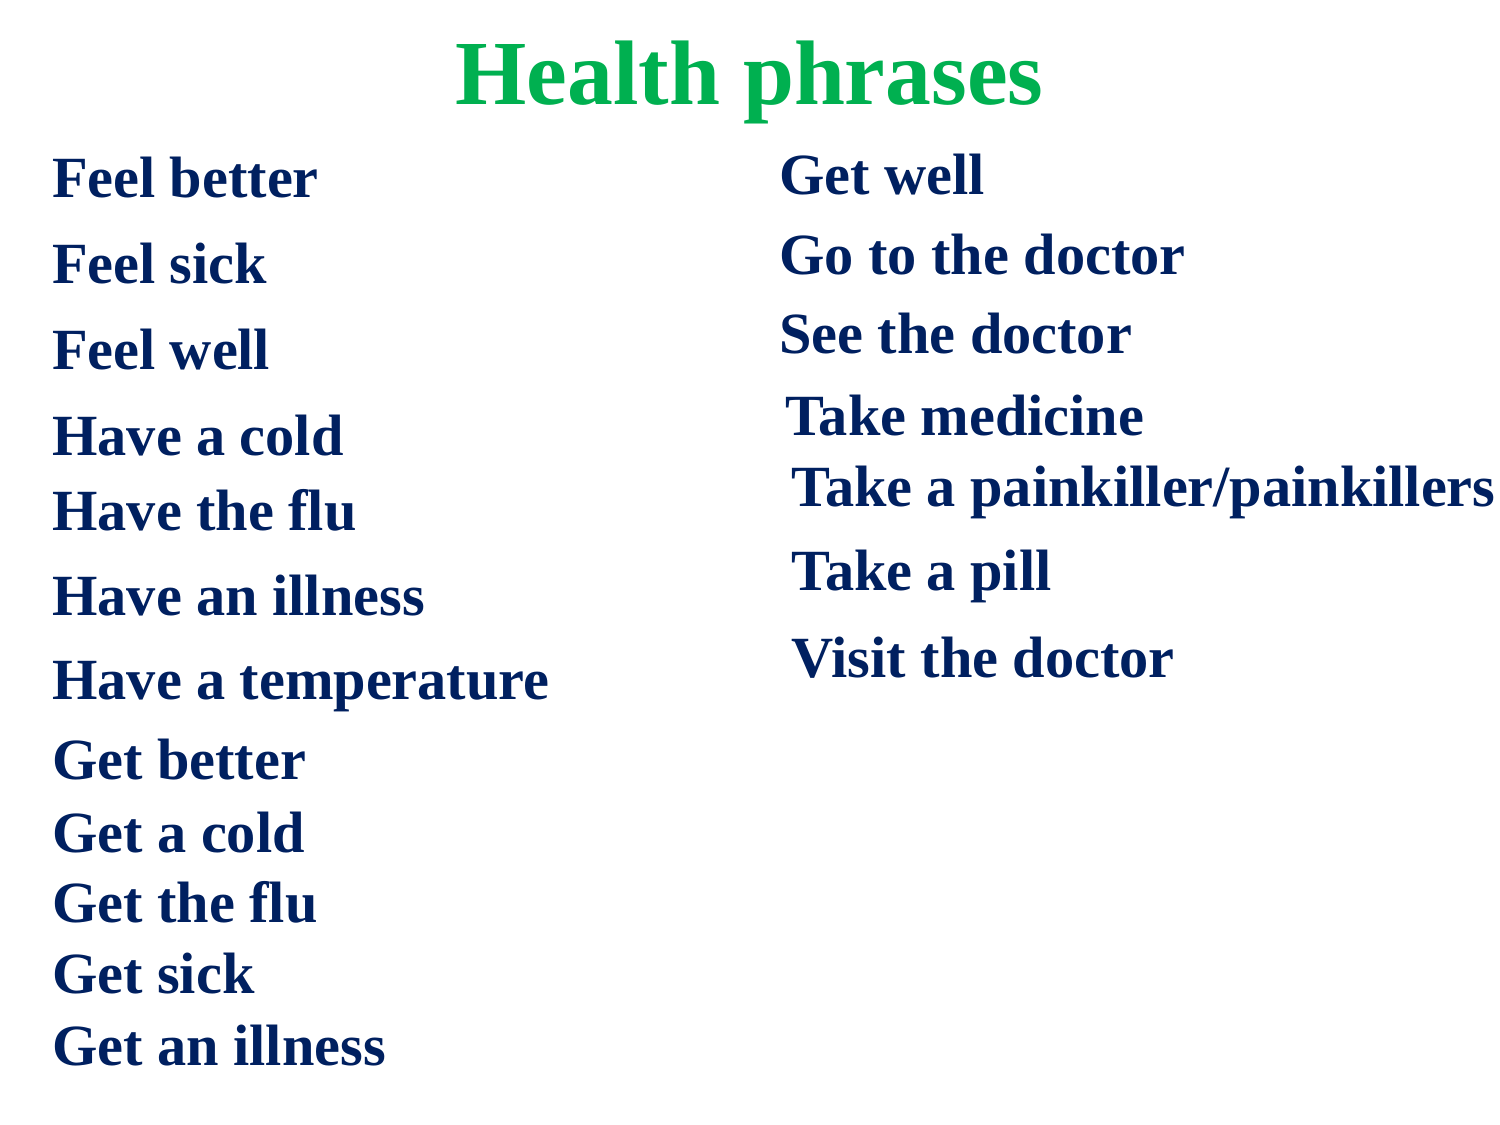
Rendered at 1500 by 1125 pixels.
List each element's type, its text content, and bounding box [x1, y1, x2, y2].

text_box See the doctor [764, 288, 1240, 373]
text_box Get a cold [37, 786, 625, 857]
text_box Have the flu [37, 464, 588, 549]
text_box Get sick [37, 927, 625, 1000]
text_box Get better [37, 714, 625, 786]
text_box Get well [764, 128, 1240, 208]
text_box Feel better [37, 132, 513, 217]
text_box Have an illness [37, 550, 625, 633]
text_box Feel sick [37, 218, 513, 303]
text_box Have a temperature [37, 633, 625, 714]
text_box Get the flu [37, 857, 625, 927]
text_box Take medicine [770, 369, 1246, 455]
text_box Health phrases [262, 5, 1238, 131]
text_box Feel well [37, 303, 625, 389]
text_box Go to the doctor [764, 208, 1240, 288]
text_box Take a pill [776, 524, 1252, 609]
text_box Have a cold [37, 389, 588, 464]
text_box Visit the doctor [776, 611, 1252, 696]
text_box Take a painkiller/painkillers [776, 440, 1500, 526]
text_box Get an illness [37, 1000, 625, 1085]
